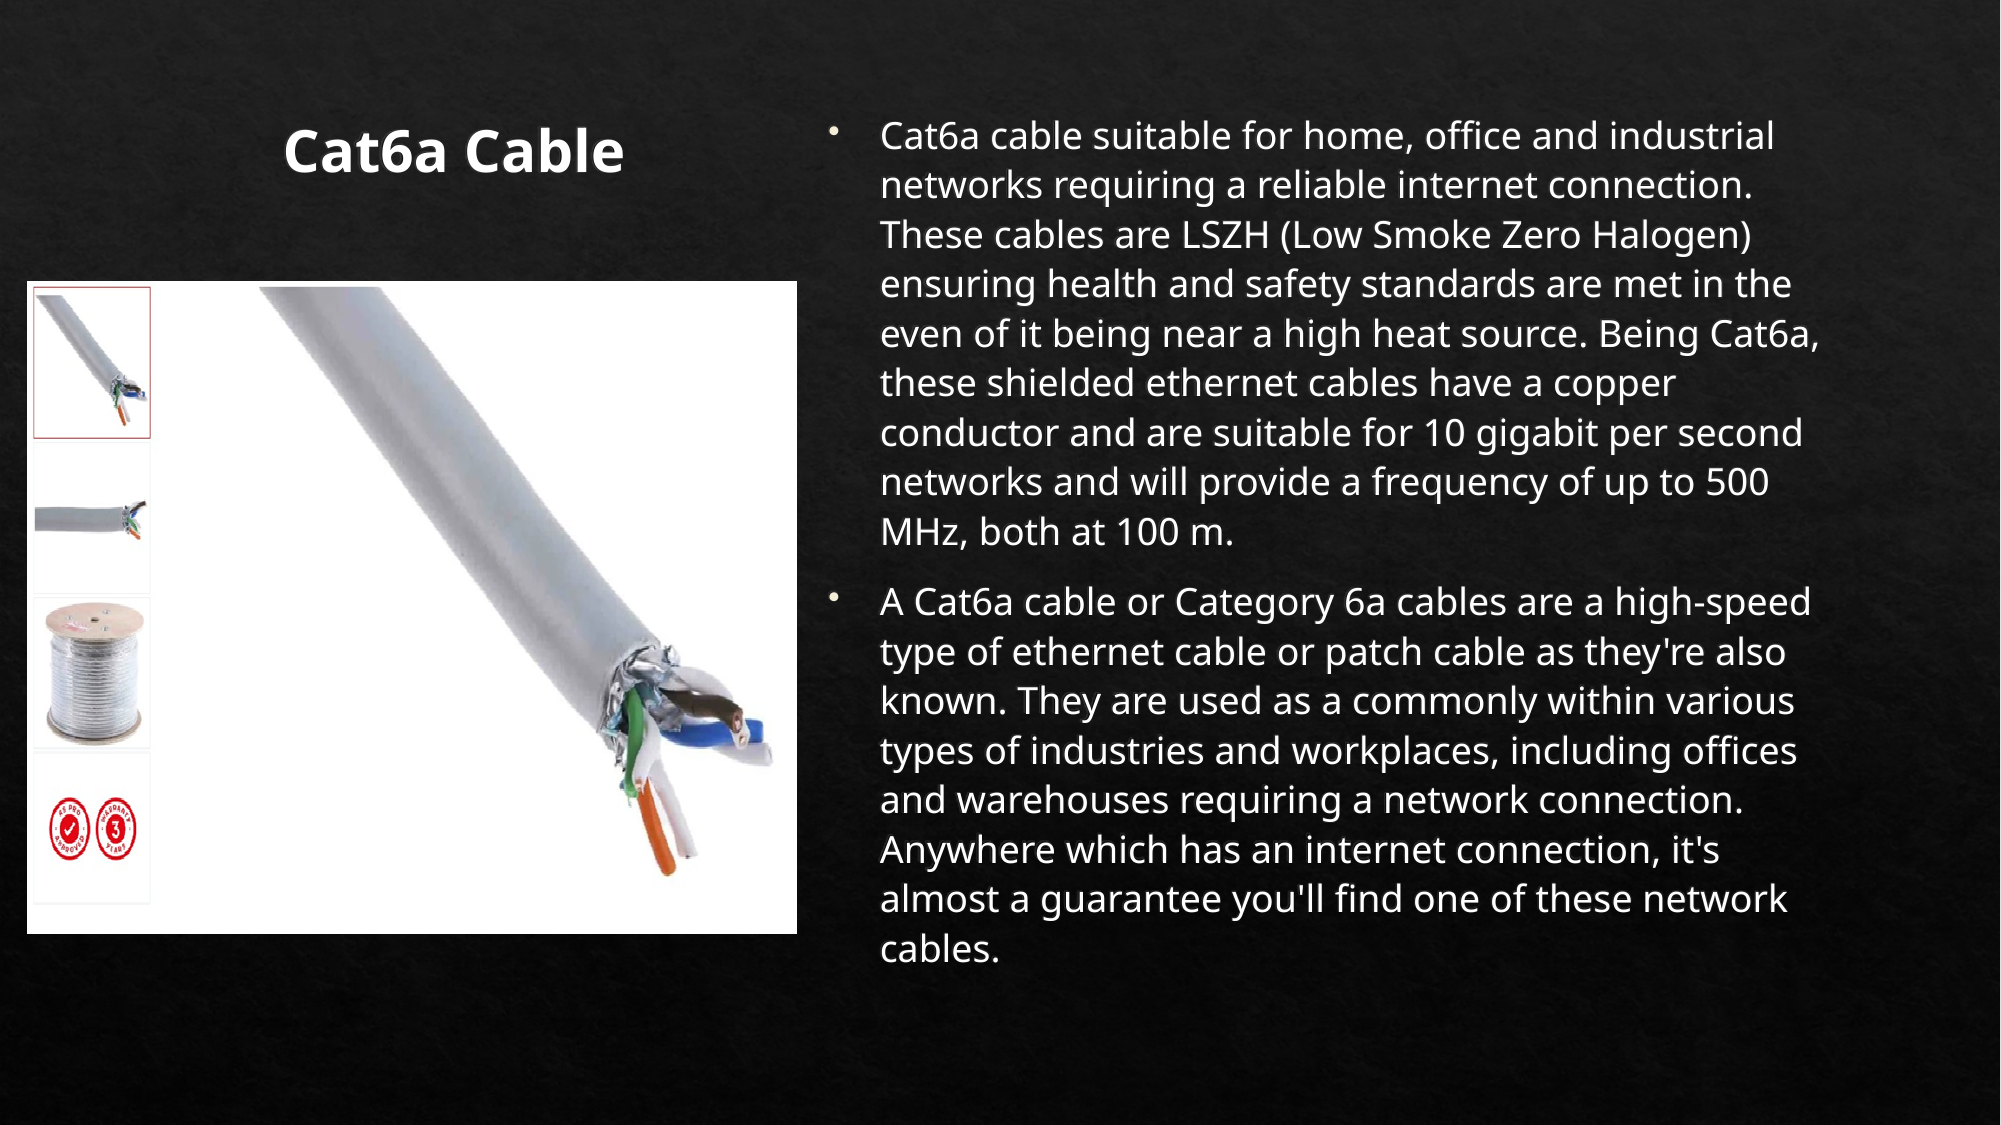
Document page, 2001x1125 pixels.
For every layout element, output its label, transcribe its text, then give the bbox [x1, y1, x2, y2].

picture [0, 0, 2001, 1125]
list Cat6a cable suitable for home, office and industrial networks requiring a reliable internet connection. These cables are LSZH (Low Smoke Zero Halogen) ensuring health and safety standards are met in the even of it being near a high heat source. Being Cat6a, these shielded ethernet cables have a copper conductor and are suitable for 10 gigabit per second networks and will provide a frequency of up to 500 MHz, both at 100 m. A Cat6a cable or Category 6a cables are a high-speed type of ethernet cable or patch cable as they're also known. They are used as a commonly within various types of industries and workplaces, including offices and warehouses requiring a network connection. Anywhere which has an internet connection, it's almost a guarantee you'll find one of these network cables. [796, 99, 1849, 934]
title Cat6a Cable [149, 99, 758, 263]
